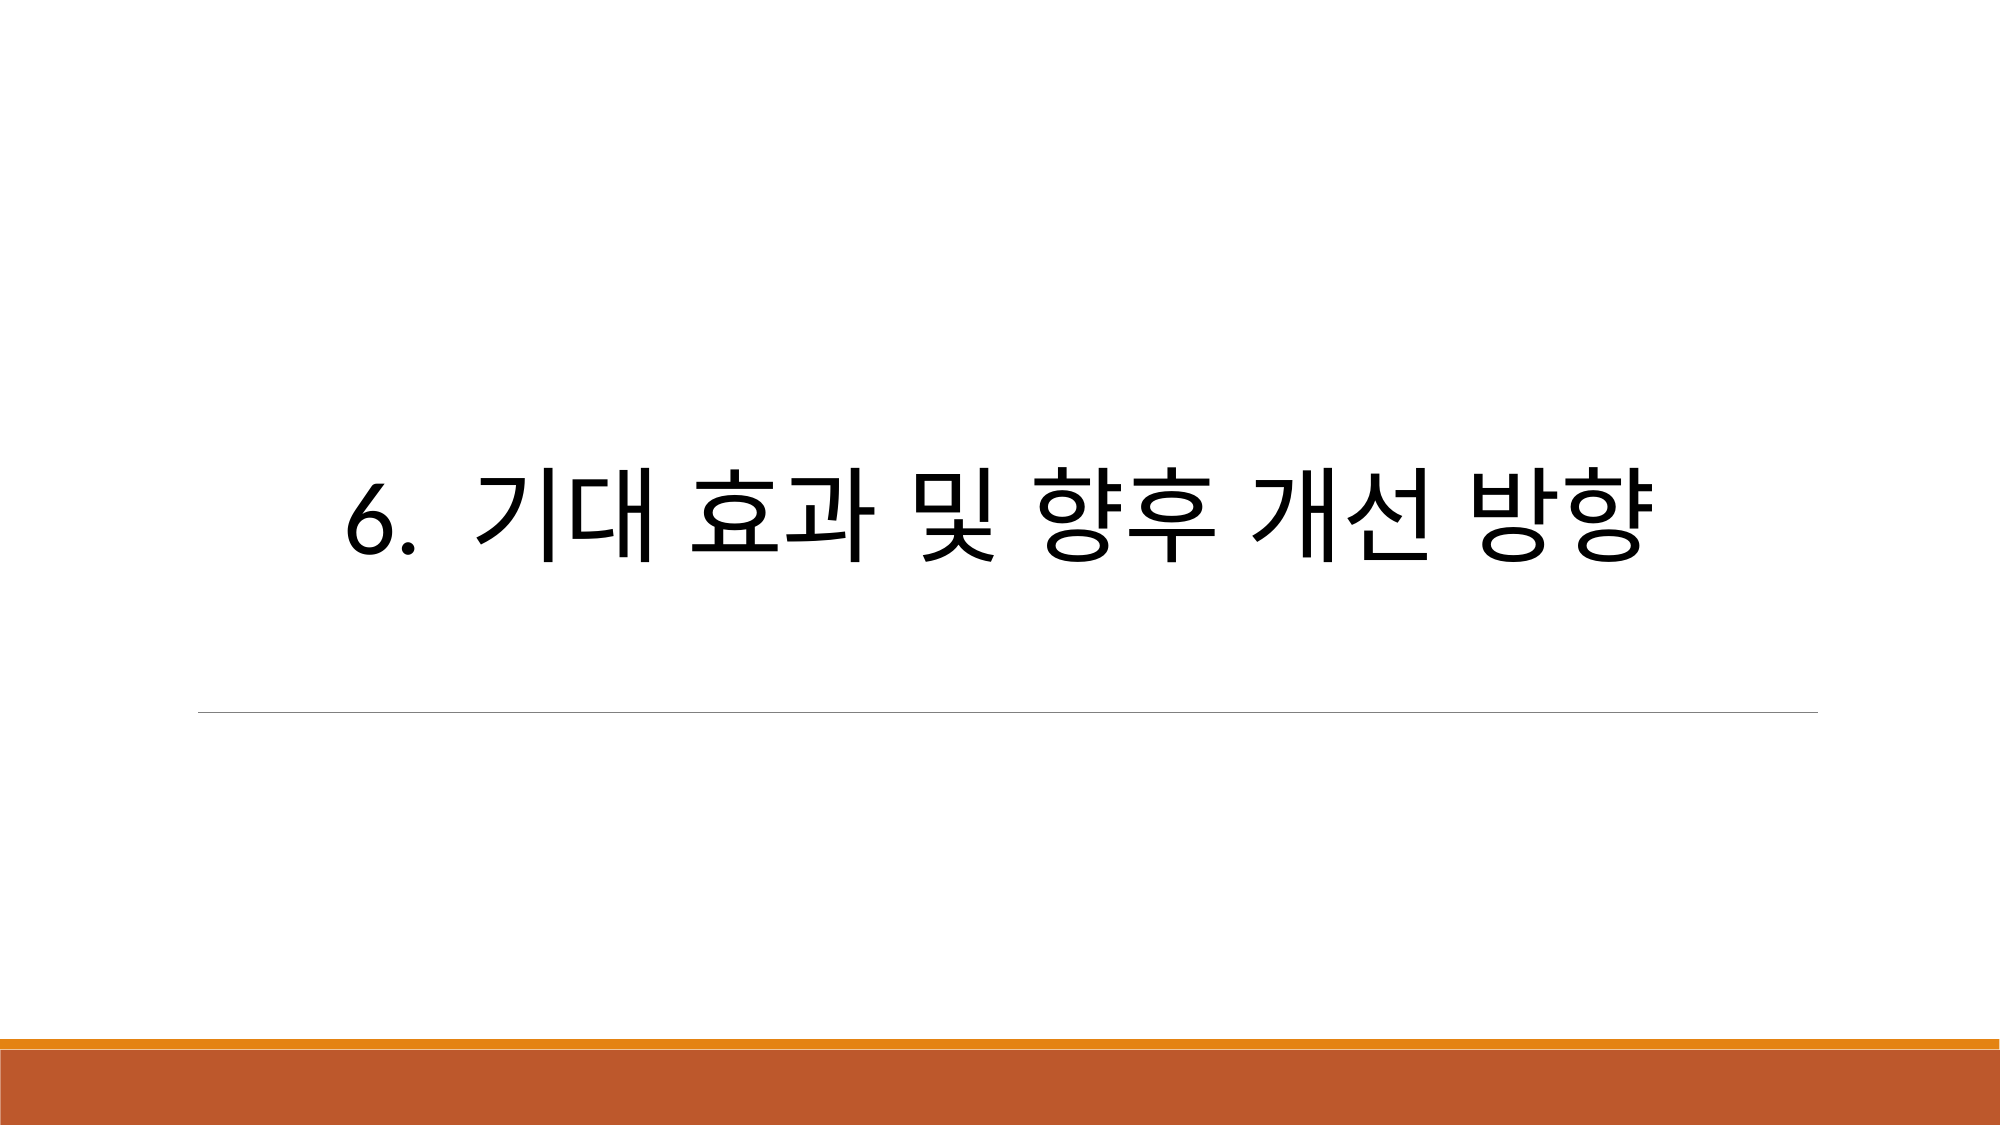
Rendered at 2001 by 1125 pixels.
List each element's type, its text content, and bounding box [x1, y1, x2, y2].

title 6. 기대 효과 및 향후 개선 방향 [174, 103, 1826, 584]
